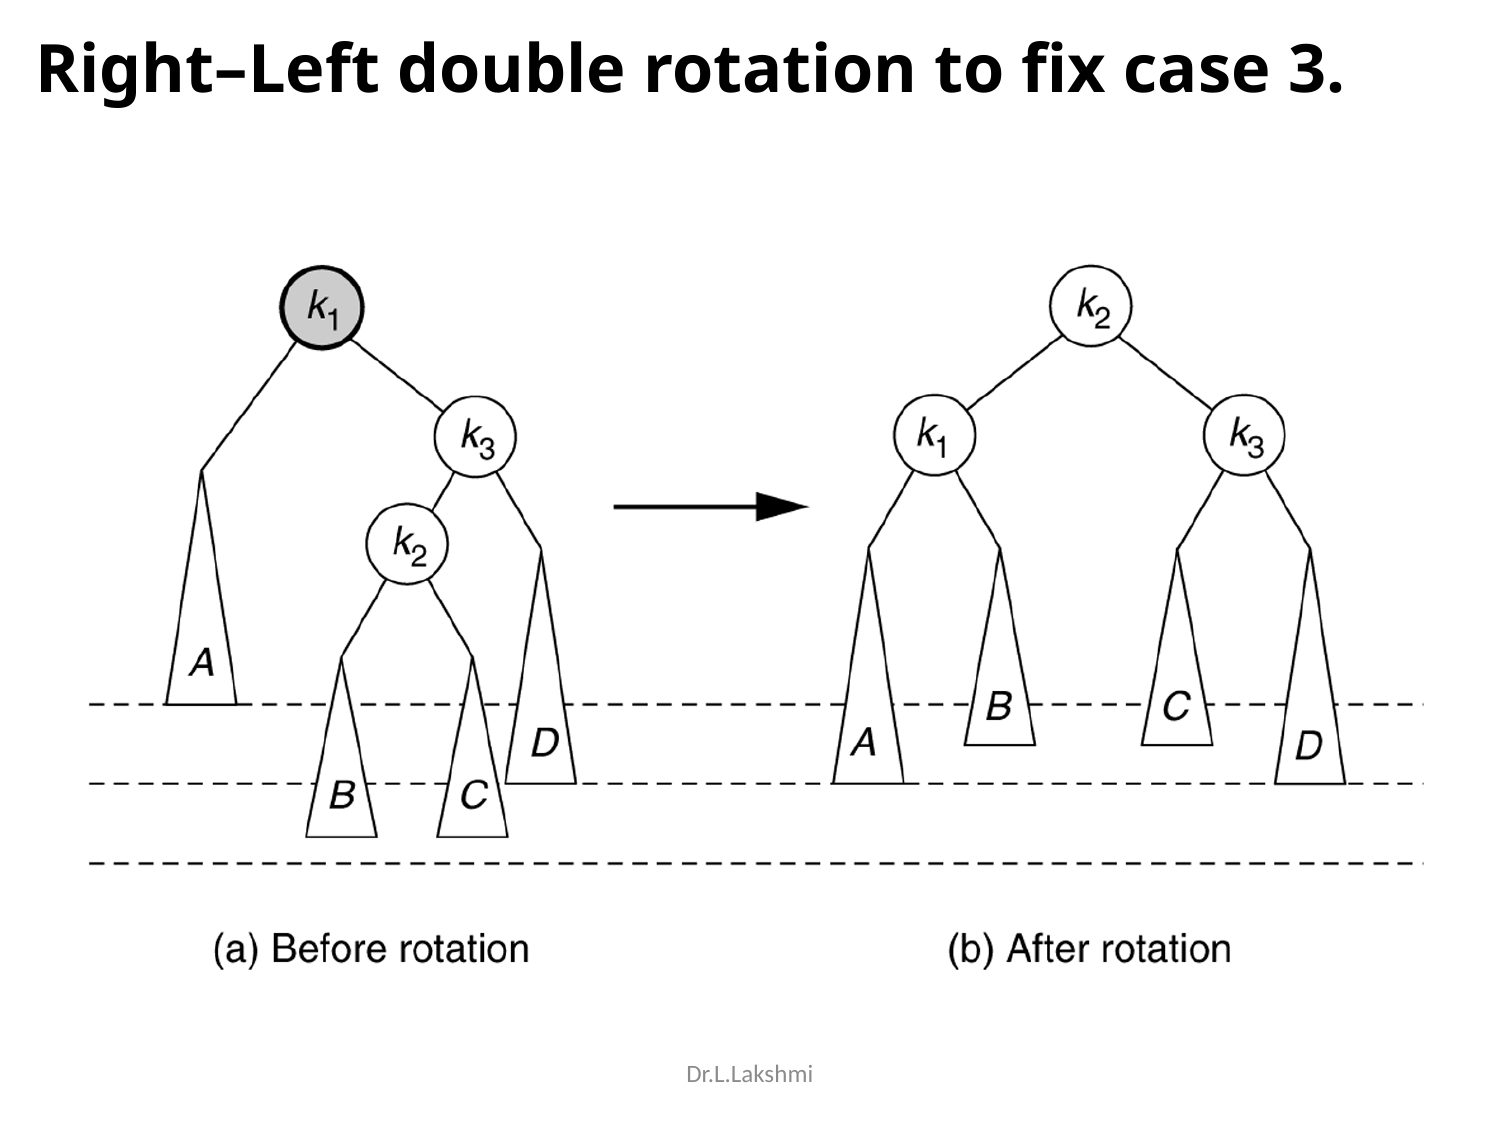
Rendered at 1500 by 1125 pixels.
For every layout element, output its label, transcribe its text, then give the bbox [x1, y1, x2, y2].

picture [70, 250, 1430, 985]
footer Dr.L.Lakshmi [512, 1042, 988, 1103]
text_box Right–Left double rotation to fix case 3. [20, 18, 1480, 156]
